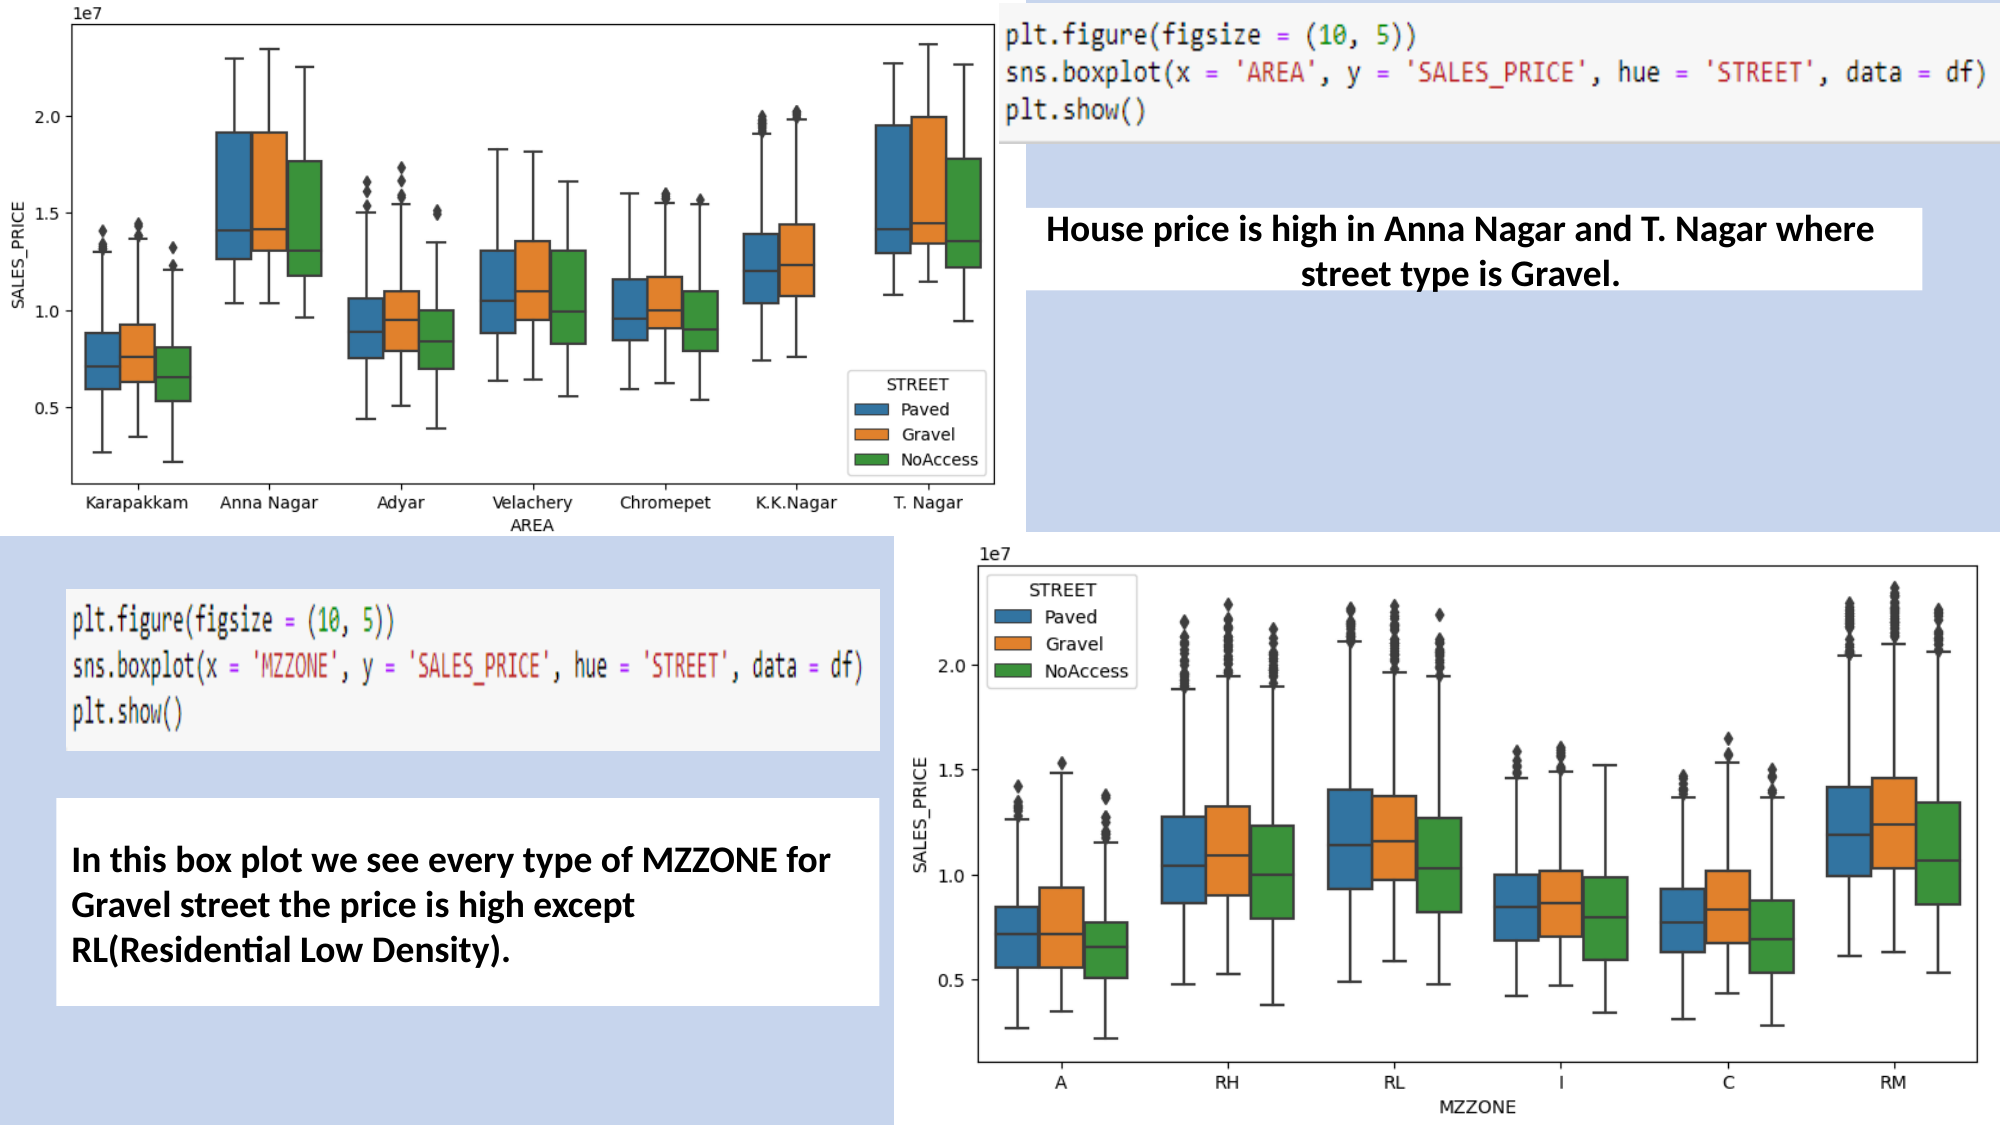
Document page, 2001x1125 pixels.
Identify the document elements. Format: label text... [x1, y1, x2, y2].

picture [65, 589, 880, 751]
picture [0, 0, 2000, 1125]
text_box In this box plot we see every type of MZZONE for Gravel street the price is high except RL(Residential Low Density). [55, 797, 880, 1007]
text_box House price is high in Anna Nagar and T. Nagar where street type is Gravel. [1026, 207, 1923, 291]
